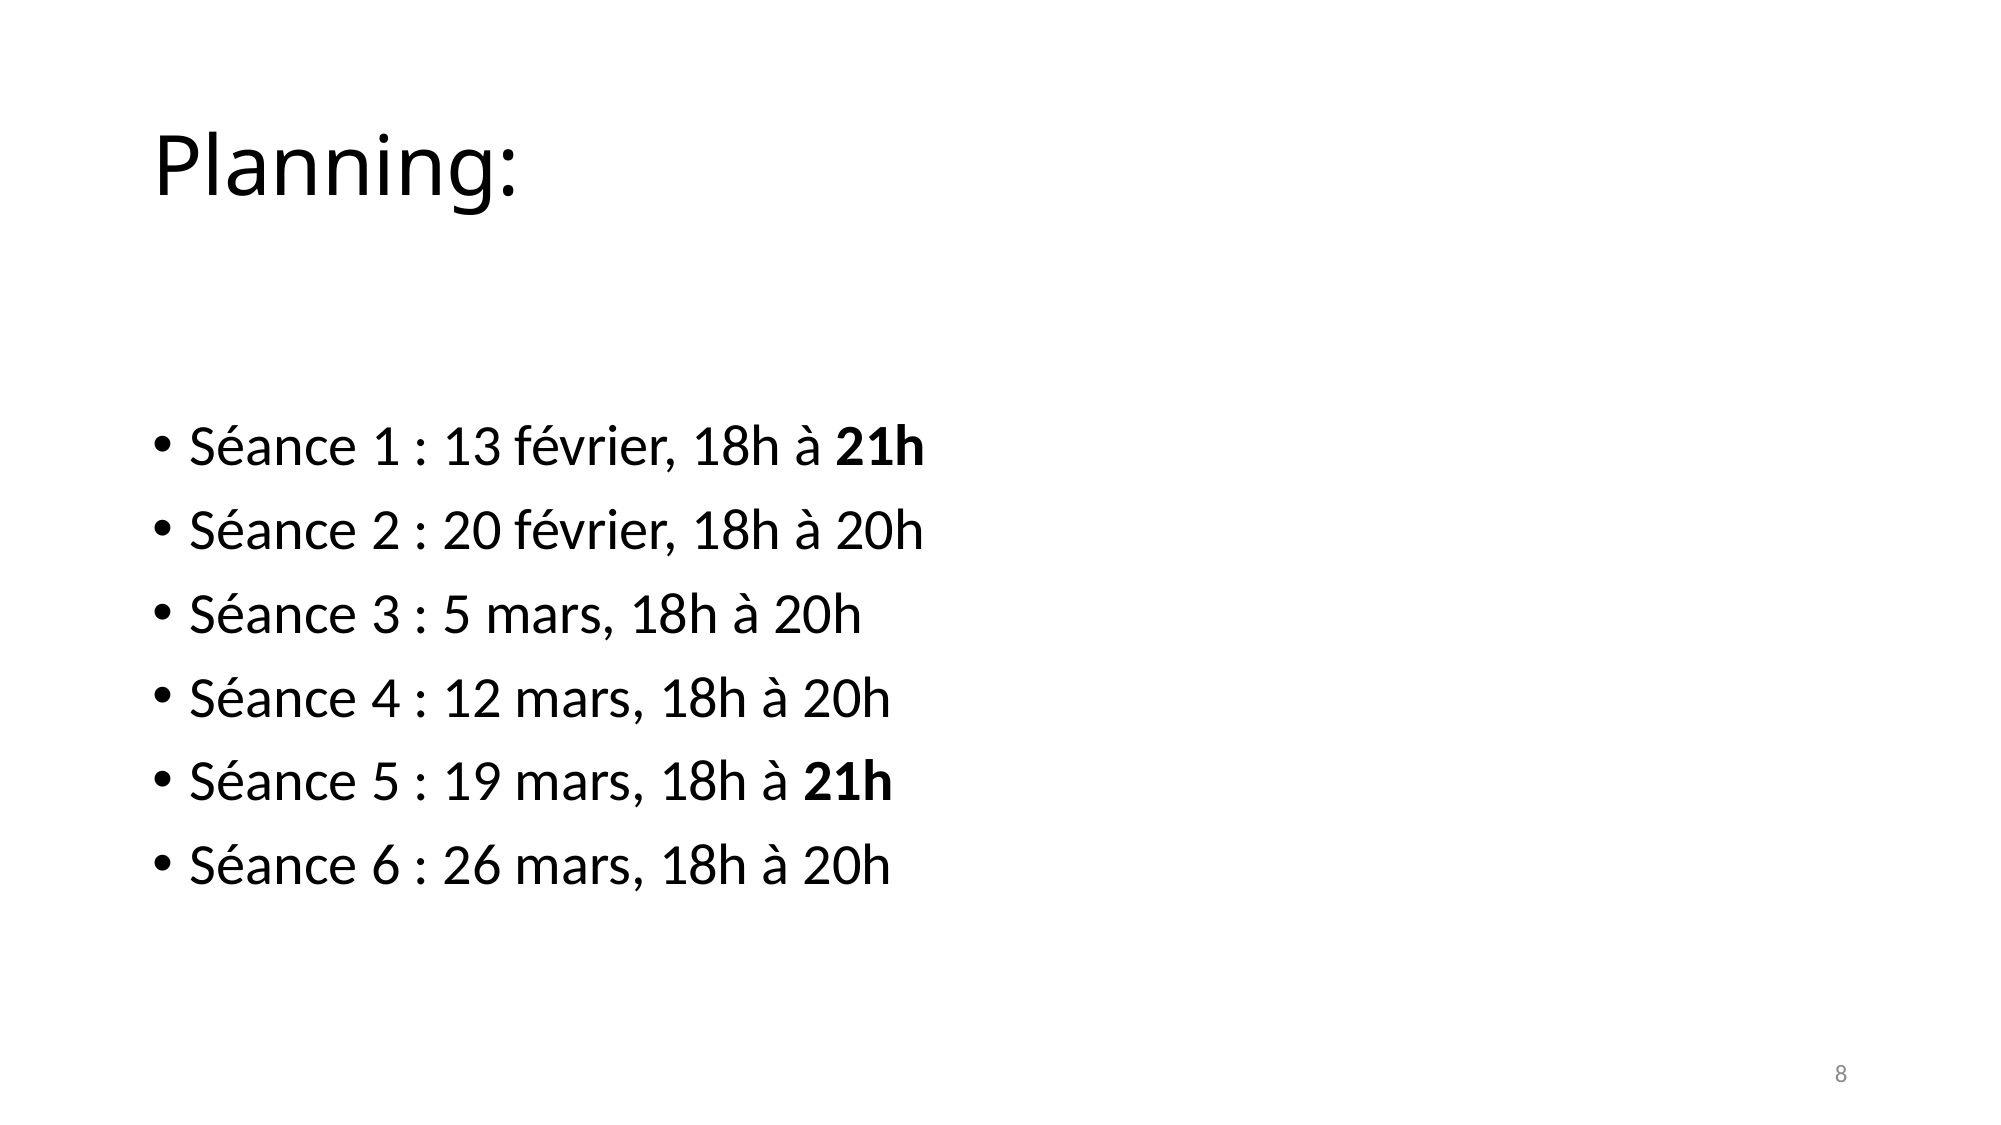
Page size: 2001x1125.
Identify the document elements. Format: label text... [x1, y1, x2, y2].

list Séance 1 : 13 février, 18h à 21h Séance 2 : 20 février, 18h à 20h Séance 3 : 5 mars, 18h à 20h Séance 4 : 12 mars, 18h à 20h Séance 5 : 19 mars, 18h à 21h Séance 6 : 26 mars, 18h à 20h [137, 299, 1863, 1014]
slide_number 8 [1412, 1042, 1863, 1103]
title Planning: [137, 59, 1863, 278]
